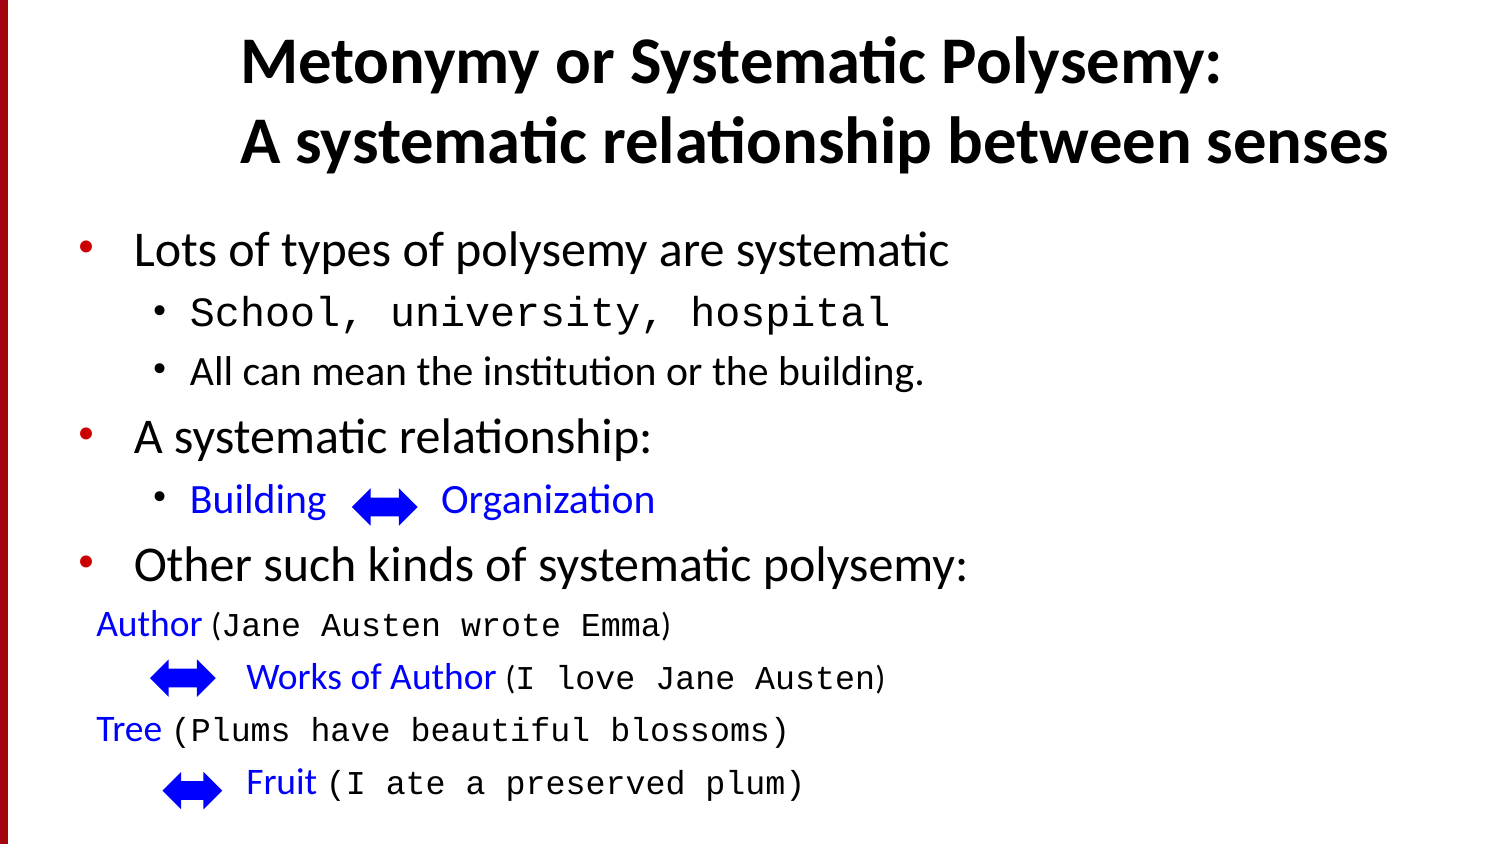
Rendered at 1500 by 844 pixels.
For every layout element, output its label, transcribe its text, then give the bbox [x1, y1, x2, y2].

title Metonymy or Systematic Polysemy: A systematic relationship between senses [225, 21, 1500, 185]
text_box [162, 771, 223, 810]
text_box [150, 659, 216, 697]
list Lots of types of polysemy are systematic School, university, hospital All can mean the institution or the building. A systematic relationship: Building Organization Other such kinds of systematic polysemy: Author (Jane Austen wrote Emma) Works of Author (I love Jane Austen) Tree (Plums have beautiful blossoms) Fruit (I ate a preserved plum) [62, 209, 1500, 807]
text_box [351, 488, 418, 526]
